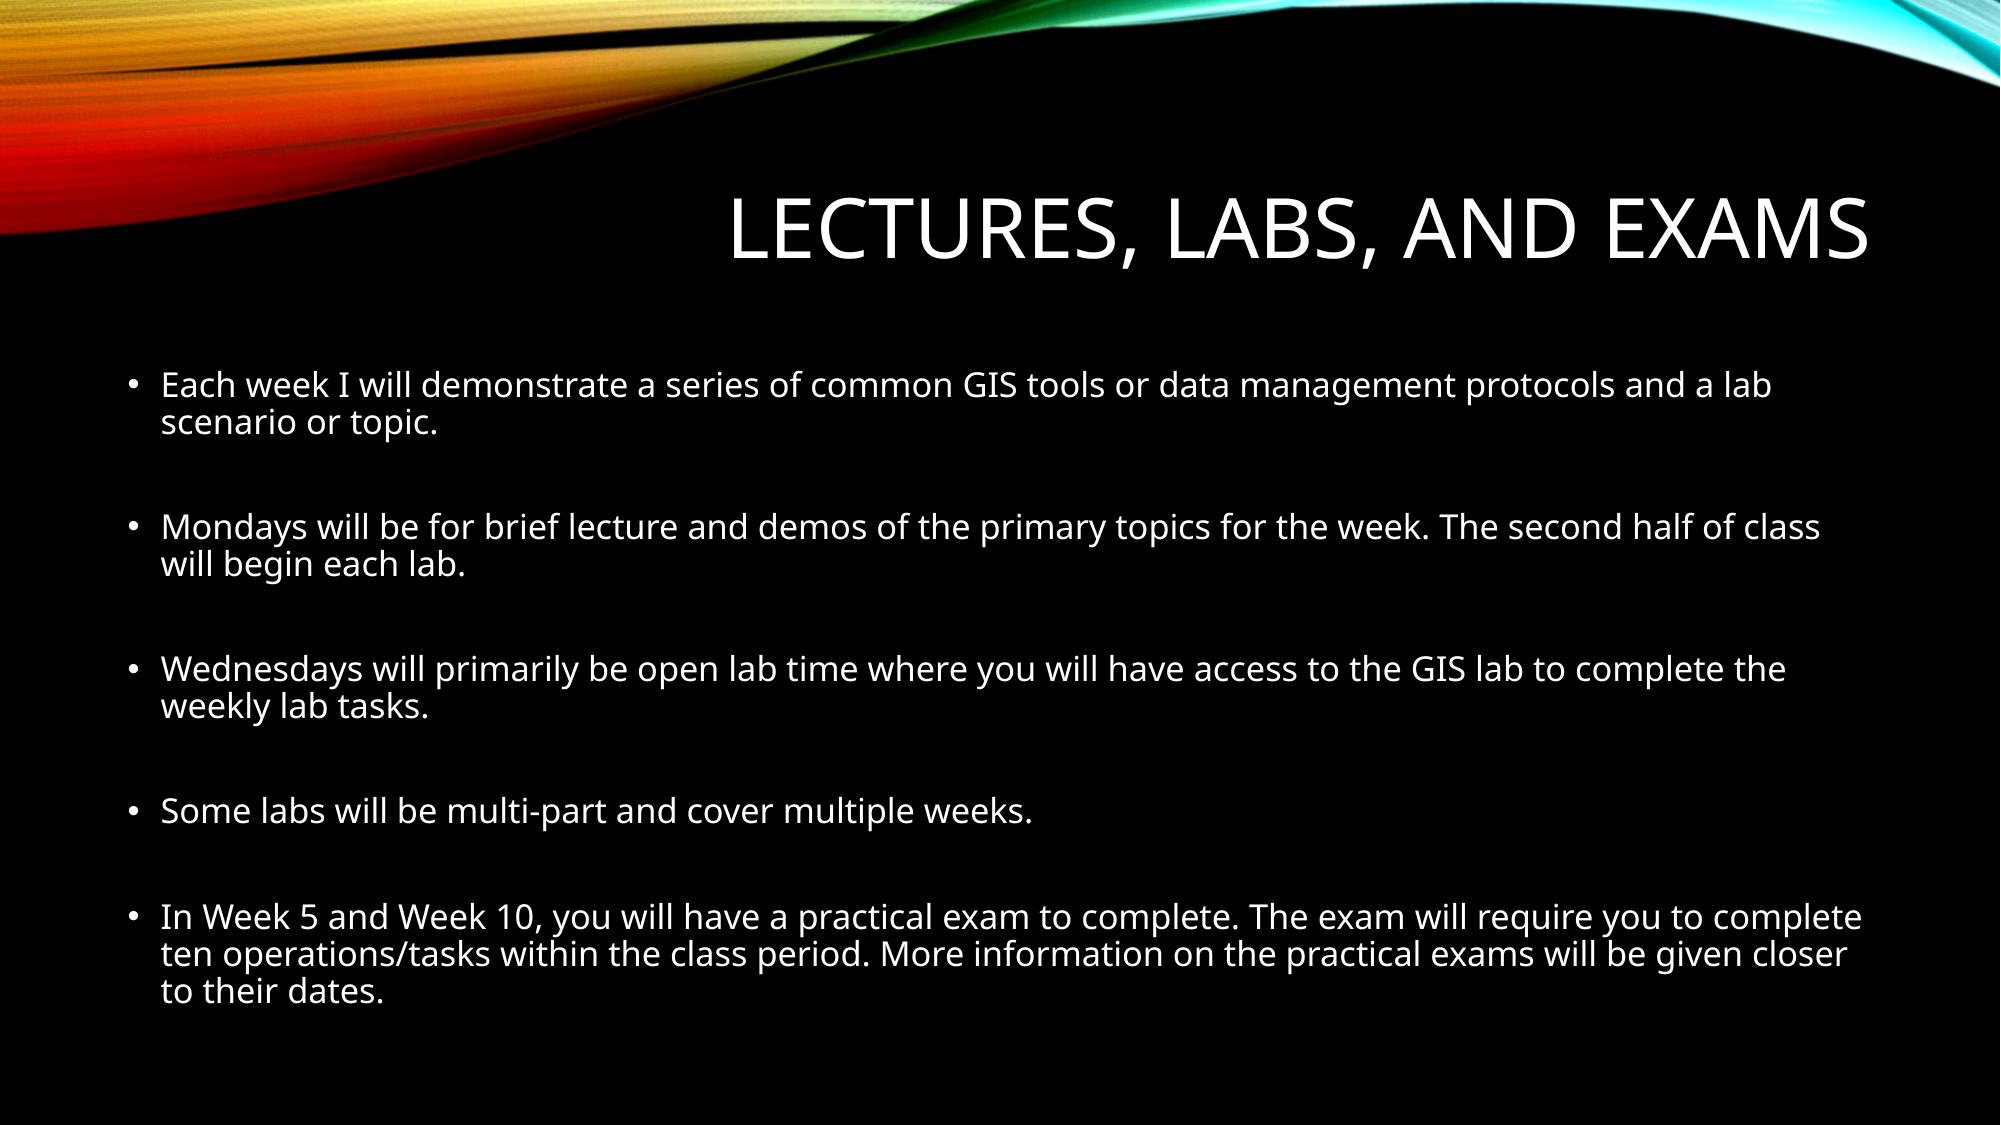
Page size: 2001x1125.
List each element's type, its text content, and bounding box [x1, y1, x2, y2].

picture [0, 0, 2000, 237]
list Each week I will demonstrate a series of common GIS tools or data management protocols and a lab scenario or topic. Mondays will be for brief lecture and demos of the primary topics for the week. The second half of class will begin each lab. Wednesdays will primarily be open lab time where you will have access to the GIS lab to complete the weekly lab tasks. Some labs will be multi-part and cover multiple weeks. In Week 5 and Week 10, you will have a practical exam to complete. The exam will require you to complete ten operations/tasks within the class period. More information on the practical exams will be given closer to their dates. [112, 360, 1888, 1021]
title LECTURES, labs, and exams [474, 125, 1888, 338]
